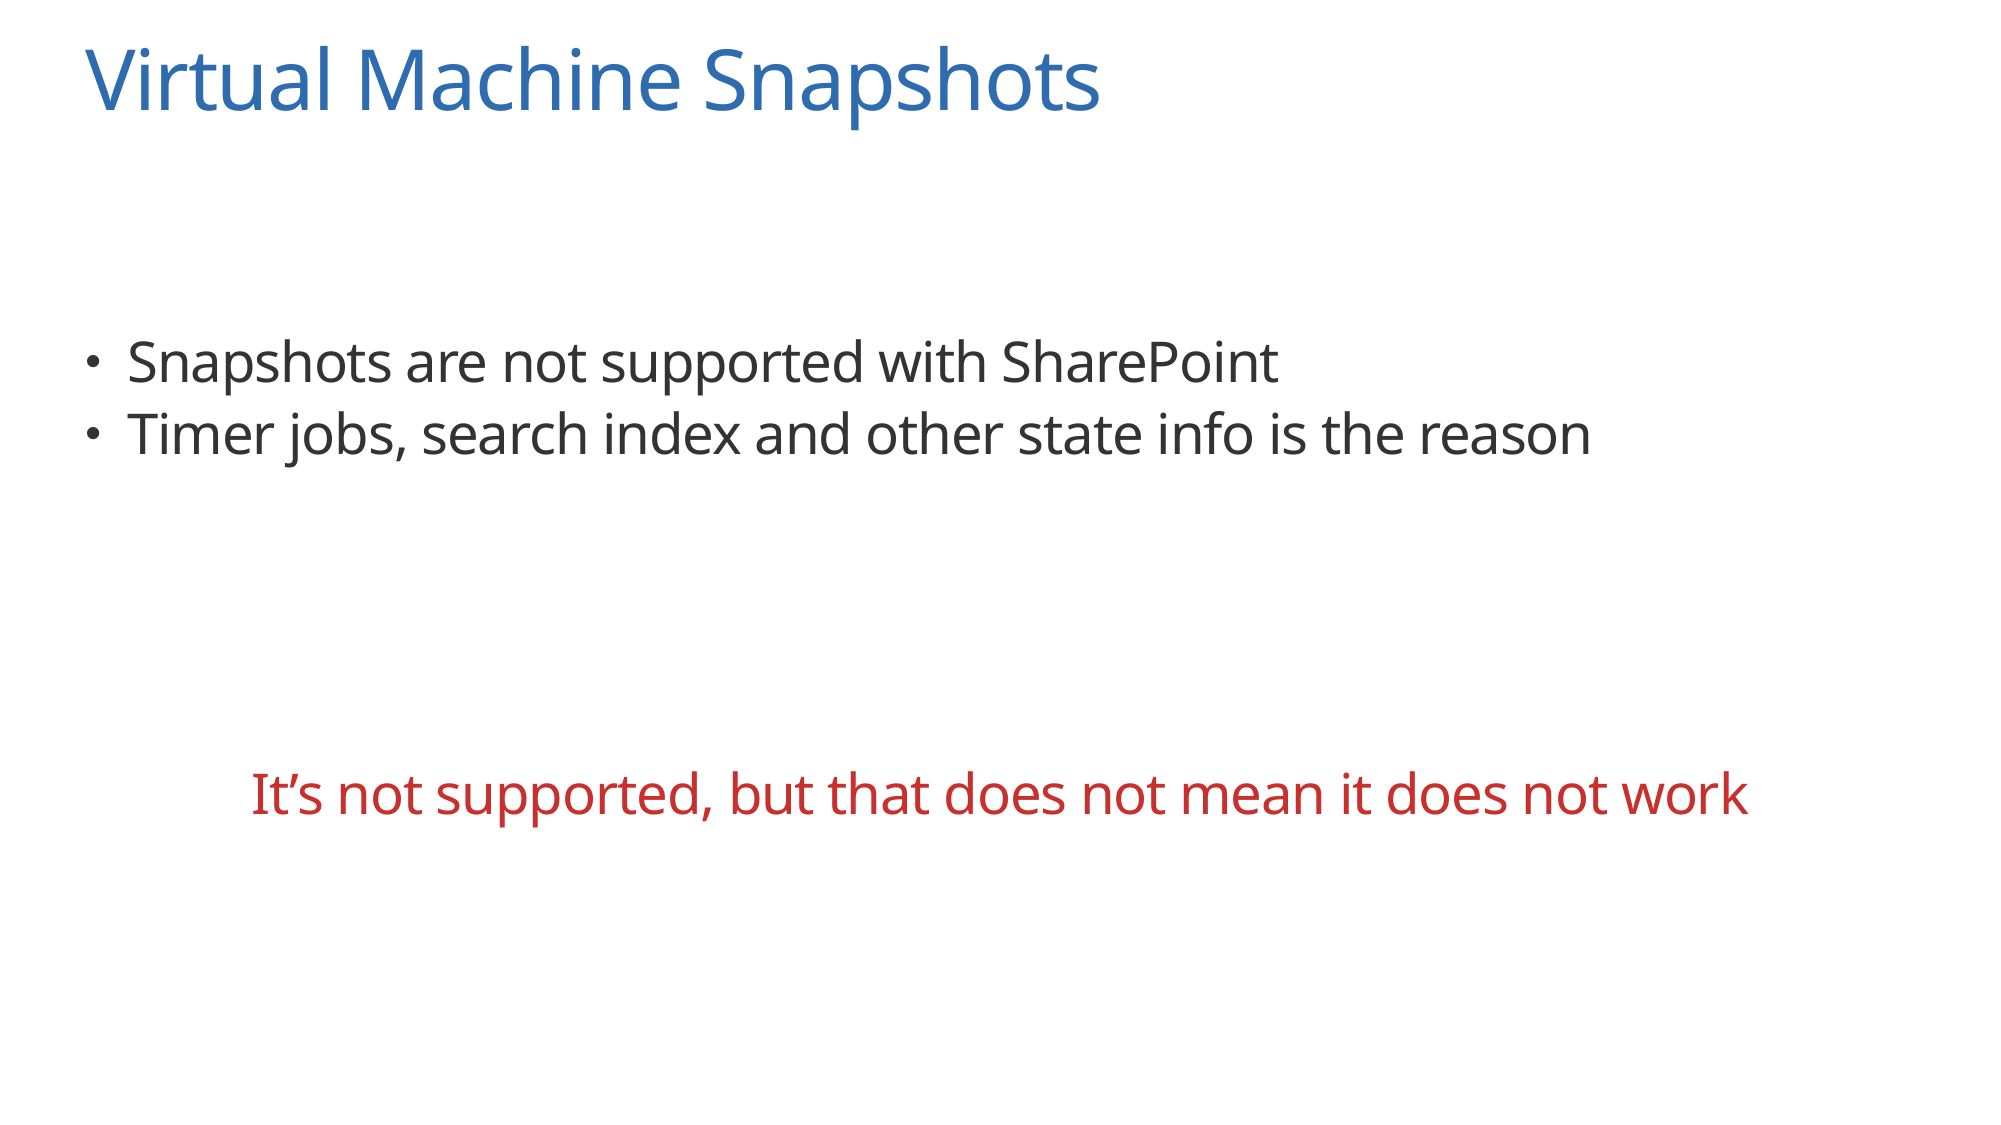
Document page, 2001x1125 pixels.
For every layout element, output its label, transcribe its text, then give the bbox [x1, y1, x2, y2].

title Virtual Machine Snapshots [85, 37, 1915, 161]
list Snapshots are not supported with SharePoint Timer jobs, search index and other state info is the reason It’s not supported, but that does not mean it does not work [85, 333, 1916, 671]
